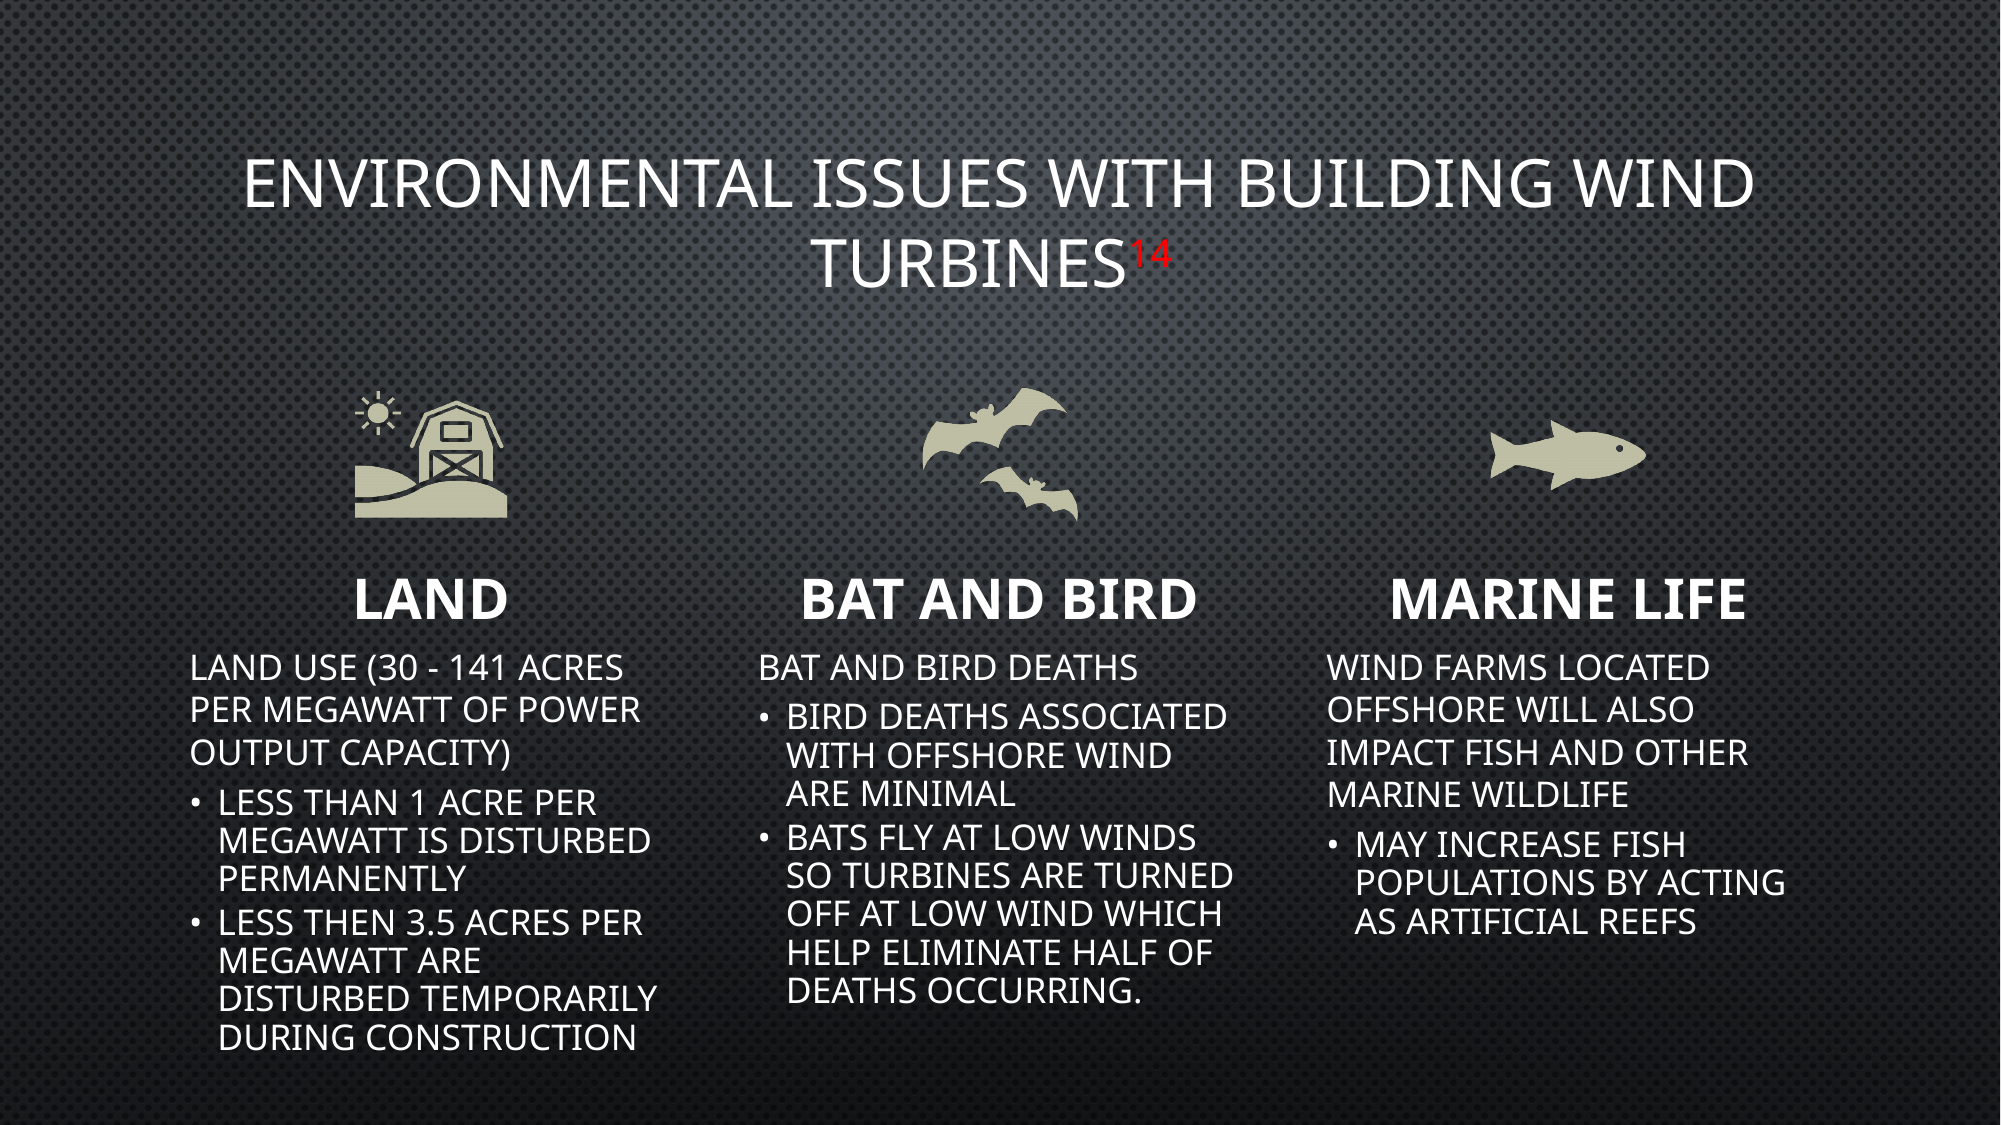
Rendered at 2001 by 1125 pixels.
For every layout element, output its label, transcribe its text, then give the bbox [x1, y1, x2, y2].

title ENVIRONMENTAL ISSUES WITH BUILDING WIND TURBINES14 [187, 99, 1813, 341]
picture [0, 0, 2001, 1125]
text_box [188, 374, 1811, 1045]
